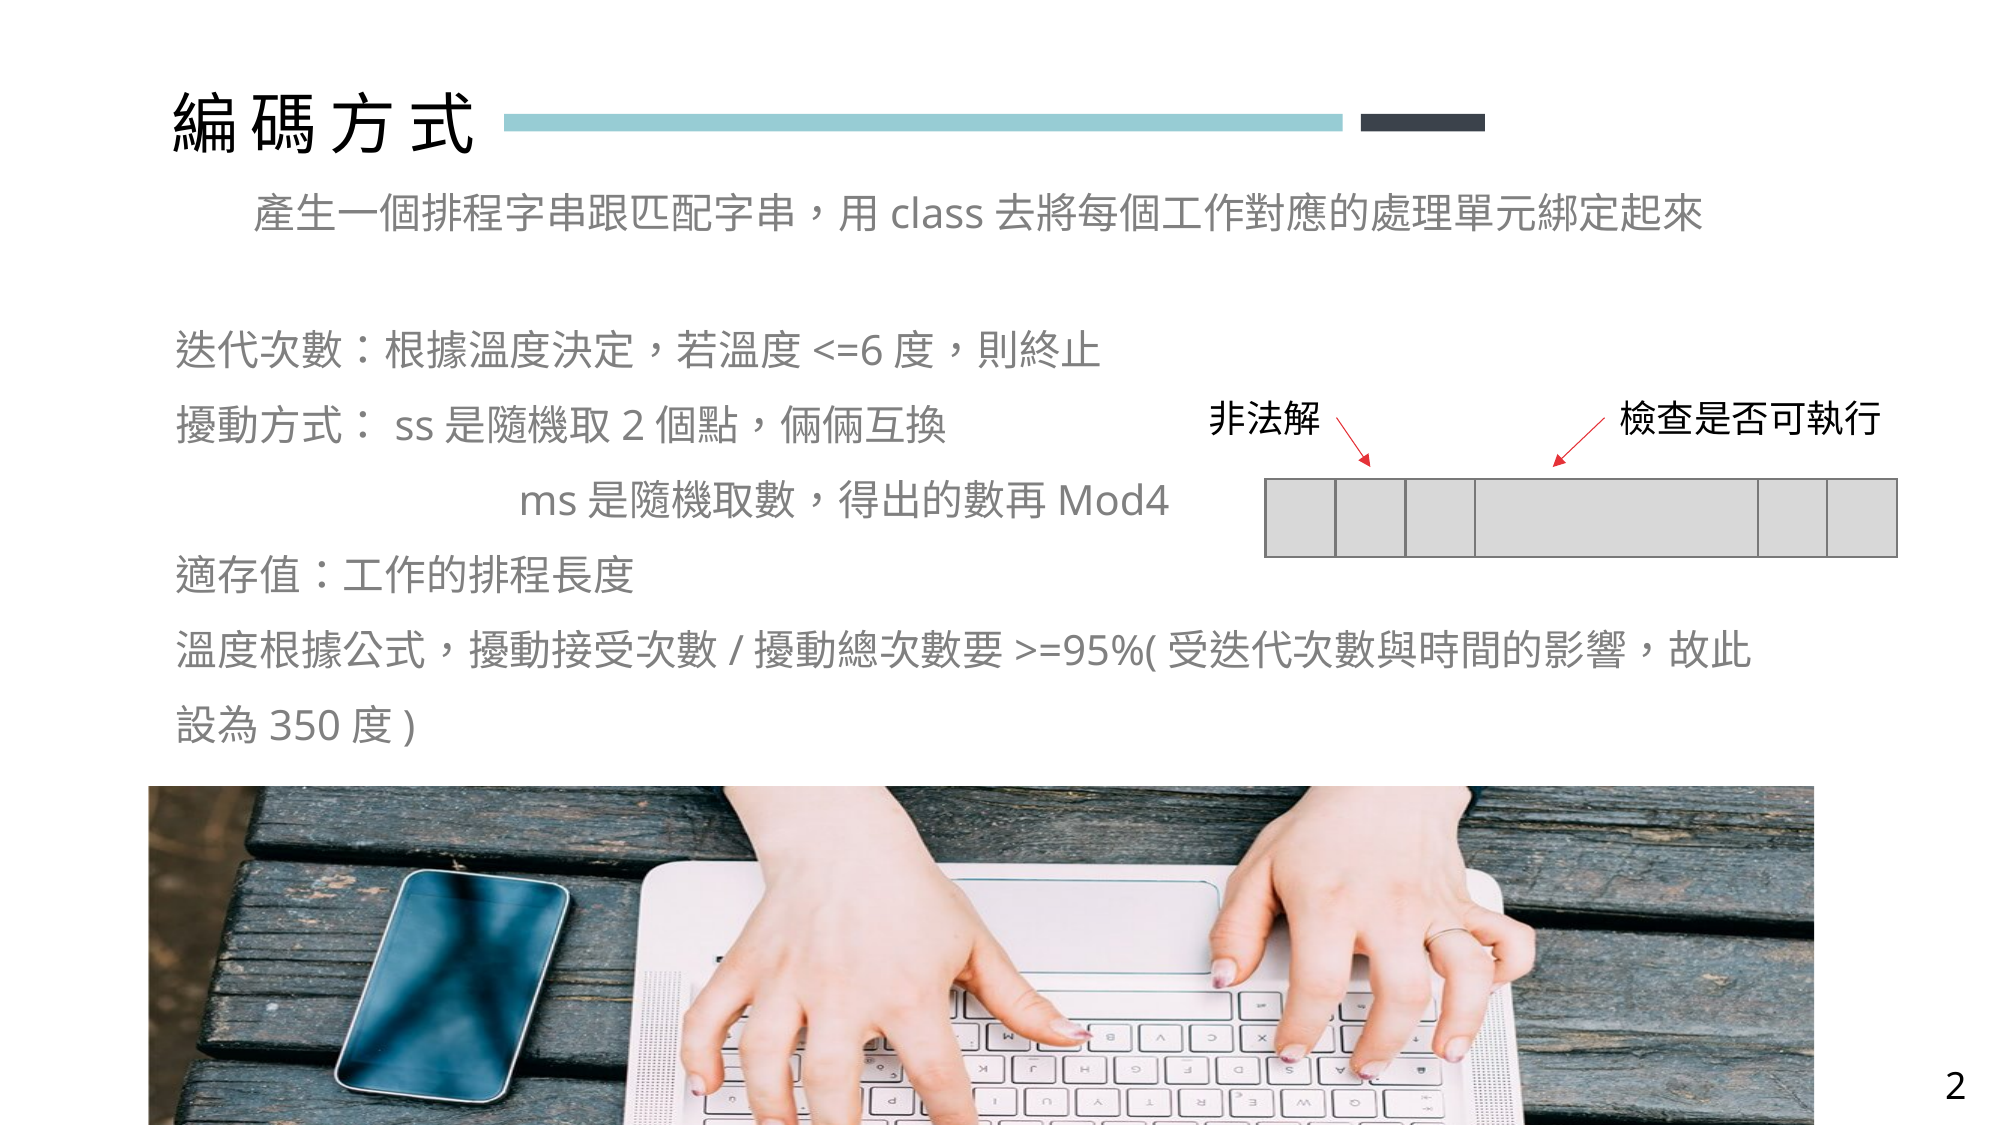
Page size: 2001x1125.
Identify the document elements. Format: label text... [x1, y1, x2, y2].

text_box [1552, 418, 1603, 467]
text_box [1337, 417, 1371, 467]
text_box 非法解 [1194, 387, 1337, 448]
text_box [1265, 478, 1897, 558]
text_box 編碼方式 [156, 74, 491, 170]
text_box [147, 786, 1815, 1125]
text_box 檢查是否可執行 [1604, 387, 1897, 448]
text_box [503, 113, 1344, 121]
text_box 產生一個排程字串跟匹配字串，用class去將每個工作對應的處理單元綁定起來 迭代次數：根據溫度決定，若溫度<=6度，則終止 擾動方式：ss是隨機取2個點，倆倆互換 ms是隨機取數，得出的數再Mod4 適存值：工作的排程長度 溫度根據公式，擾動接受次數/擾動總次數要>=95%(受迭代次數與時間的影響，故此設為350度) [160, 121, 1797, 757]
text_box 2 [1930, 1054, 1982, 1115]
text_box [1360, 113, 1486, 121]
